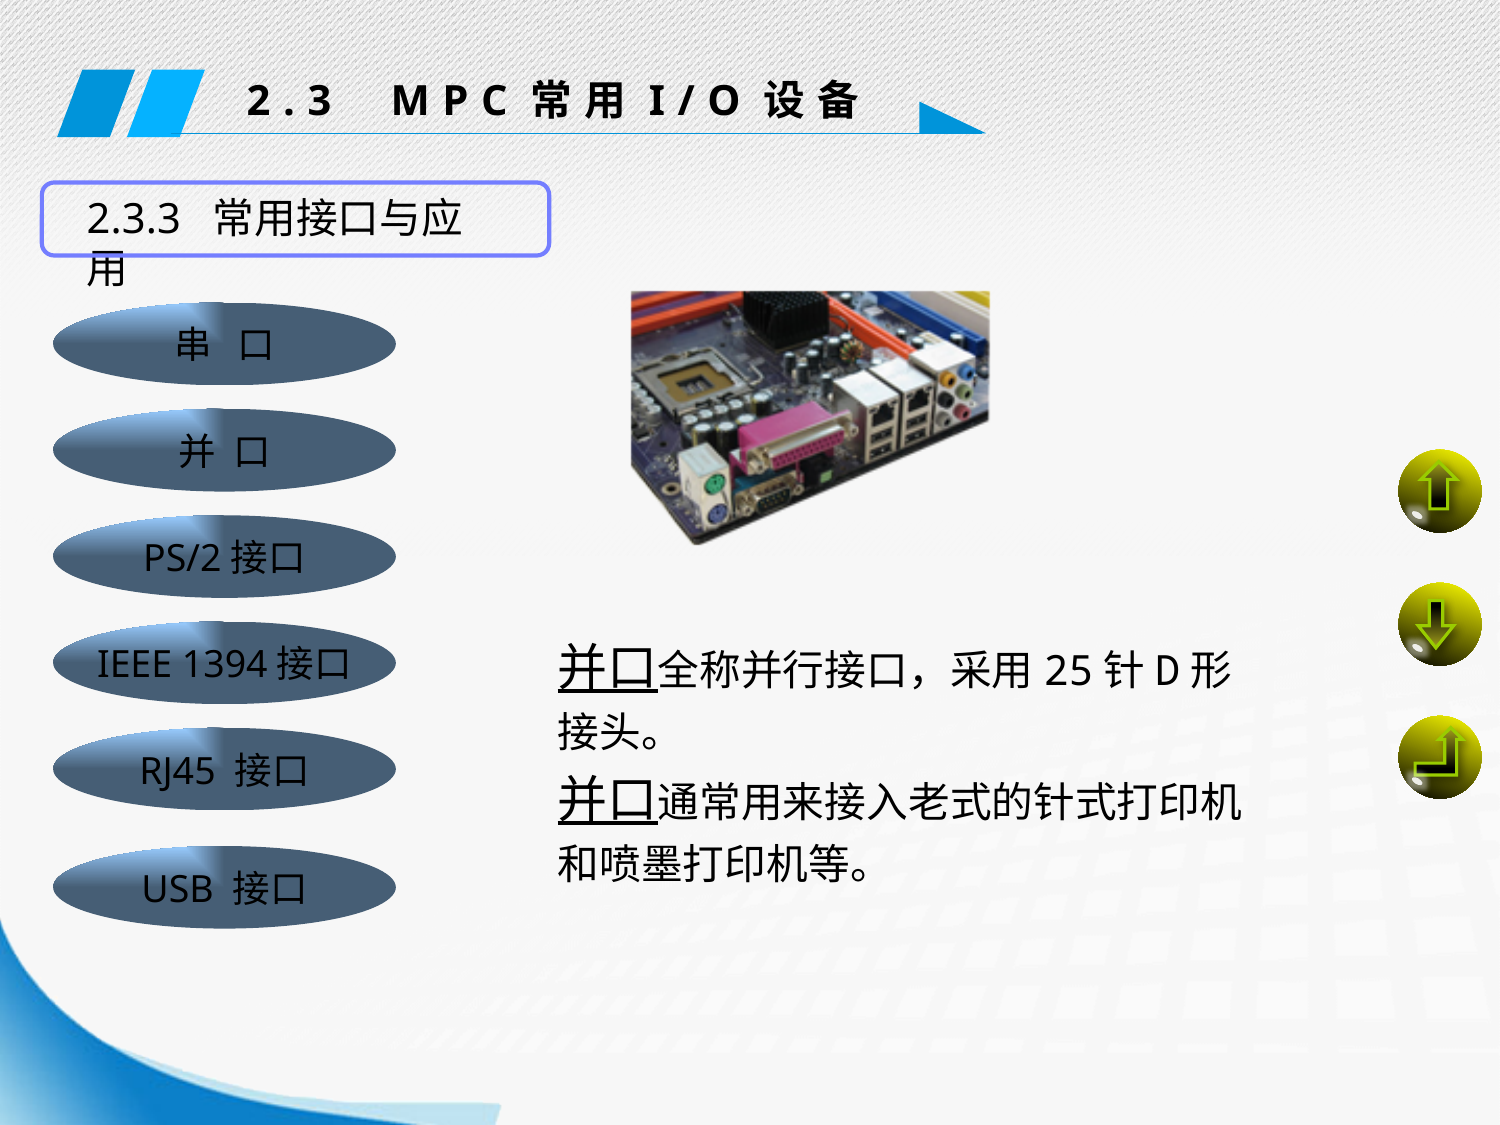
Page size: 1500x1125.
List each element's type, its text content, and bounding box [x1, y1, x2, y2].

text_box IEEE 1394接口 [53, 621, 396, 705]
text_box 串 口 [53, 302, 396, 386]
text_box [39, 180, 552, 258]
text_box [1398, 449, 1482, 533]
text_box 并 口 [53, 408, 396, 492]
text_box PS/2接口 [53, 515, 396, 598]
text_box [1398, 715, 1482, 799]
text_box 2.3 MPC常用I/O设备 [231, 66, 875, 132]
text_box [1398, 582, 1482, 666]
picture [0, 0, 1500, 1125]
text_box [542, 285, 1282, 881]
text_box USB 接口 [53, 846, 396, 929]
text_box RJ45 接口 [53, 727, 396, 811]
text_box 2.3.3 常用接口与应用 [71, 258, 514, 300]
